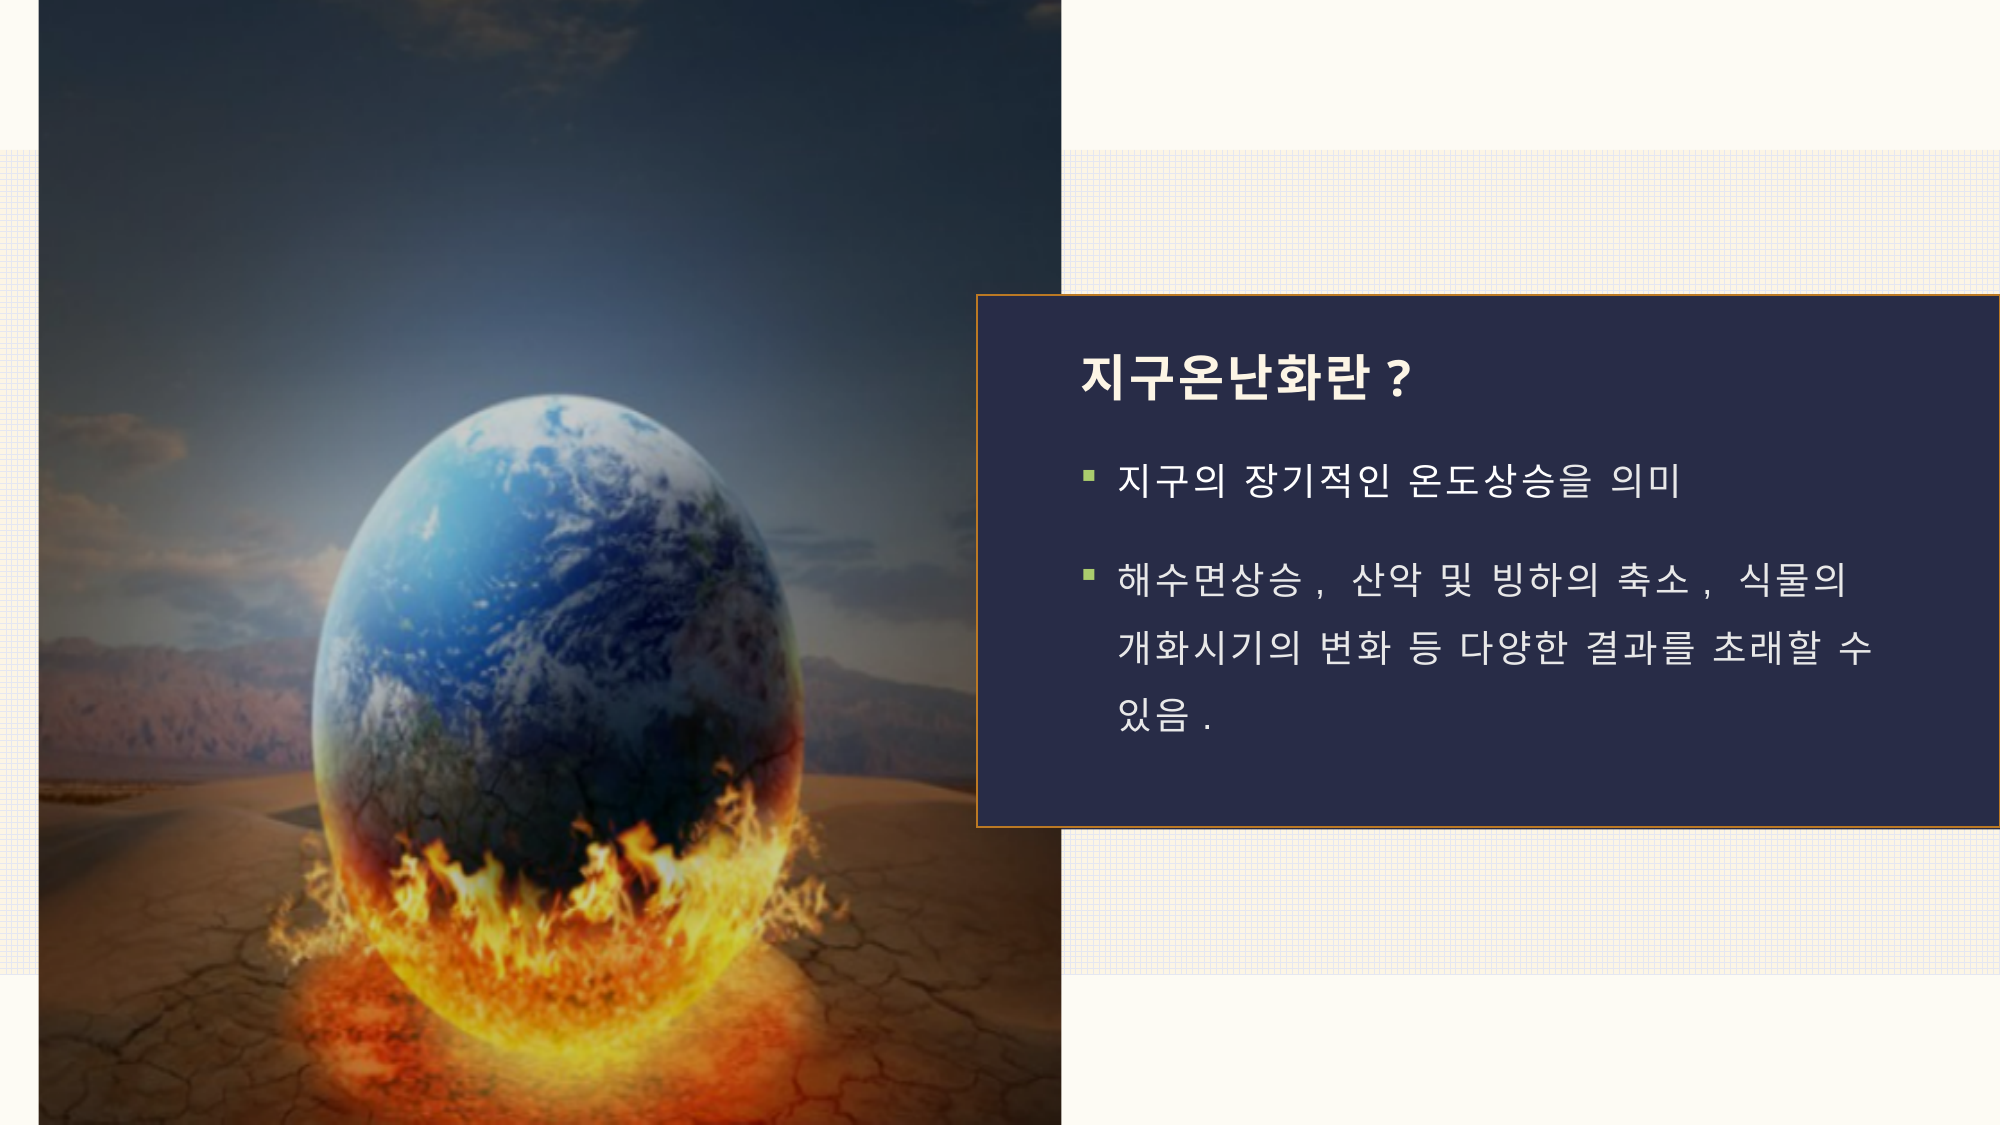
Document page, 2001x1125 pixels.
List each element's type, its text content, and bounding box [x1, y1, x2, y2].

text_box [1062, 294, 2000, 828]
list 지구의 장기적인 온도상승을 의미 해수면상승, 산악 및 빙하의 축소, 식물의 개화시기의 변화 등 다양한 결과를 초래할 수 있음. [1065, 428, 1896, 784]
title 지구온난화란? [1065, 332, 1896, 428]
picture [38, 0, 1062, 1125]
